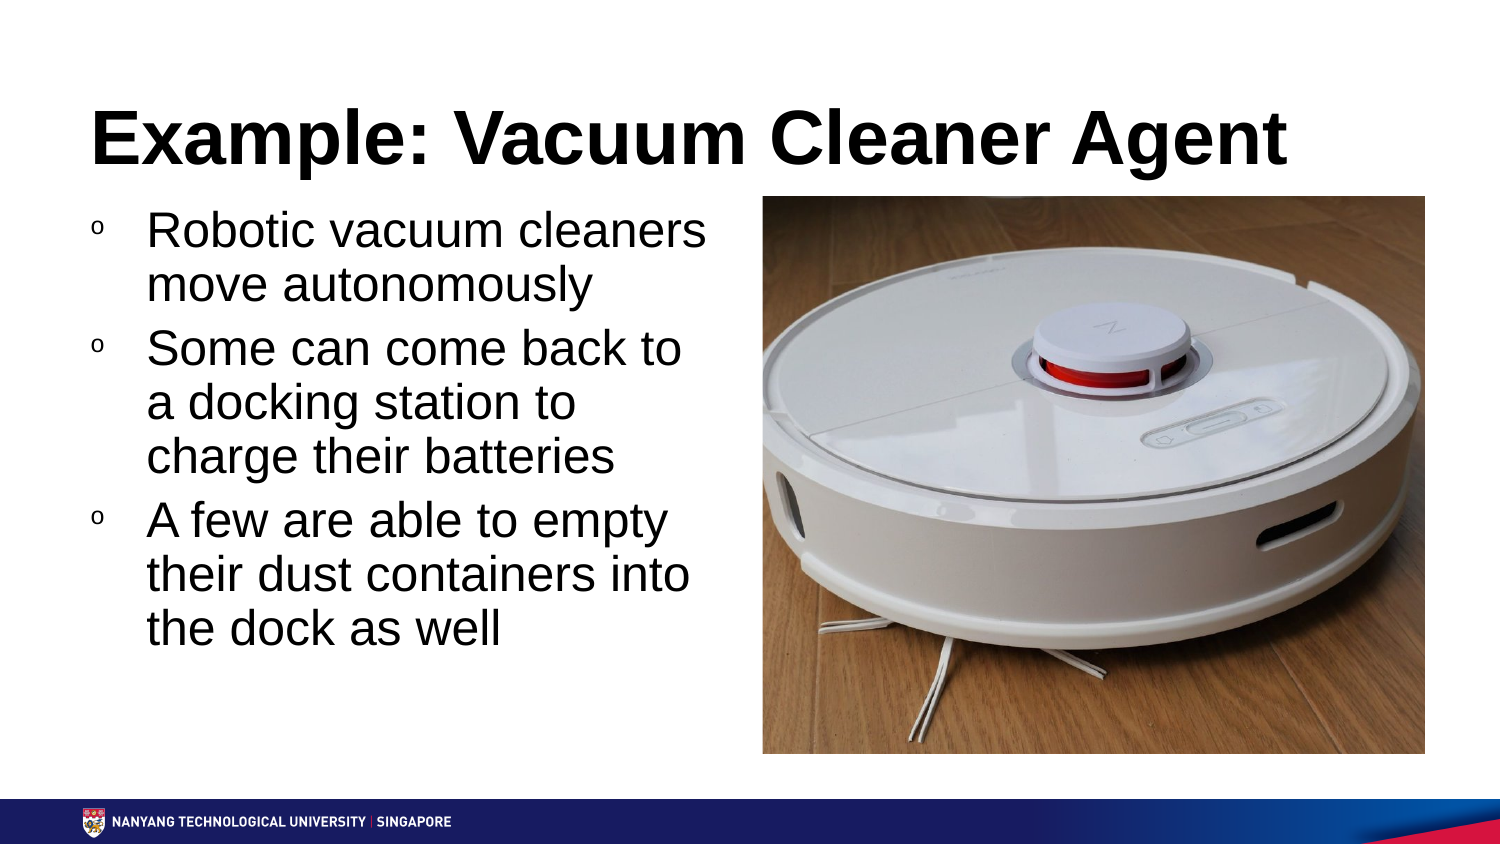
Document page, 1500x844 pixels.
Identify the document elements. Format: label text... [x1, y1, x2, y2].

title Example: Vacuum Cleaner Agent [75, 69, 1425, 210]
picture [0, 799, 1500, 844]
picture [762, 196, 1426, 754]
text_box Robotic vacuum cleaners move autonomously Some can come back to a docking station to charge their batteries A few are able to empty their dust containers into the dock as well [74, 196, 738, 754]
